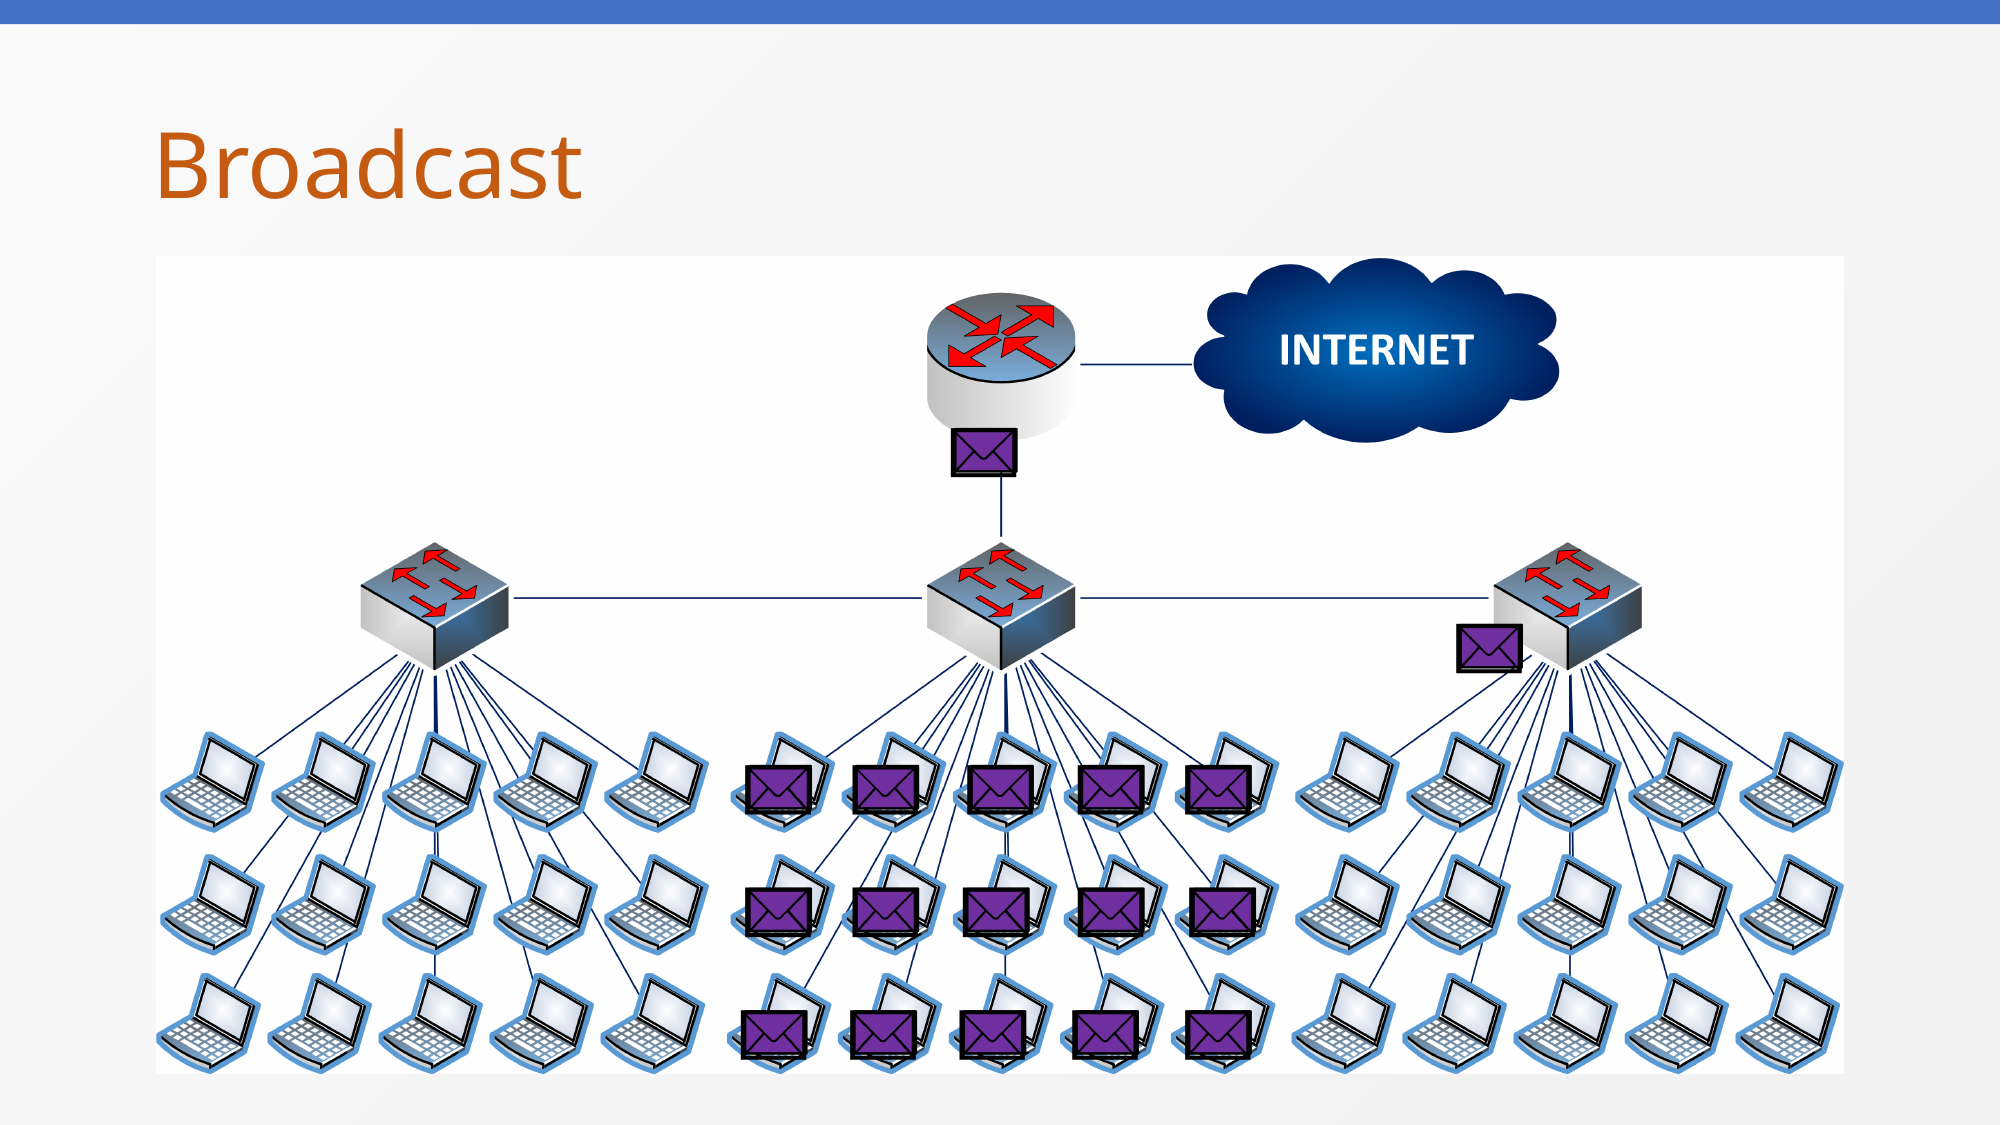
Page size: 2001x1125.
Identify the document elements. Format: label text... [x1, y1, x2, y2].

title Broadcast [137, 59, 1863, 278]
picture [156, 256, 1844, 1074]
text_box [0, 0, 2000, 25]
